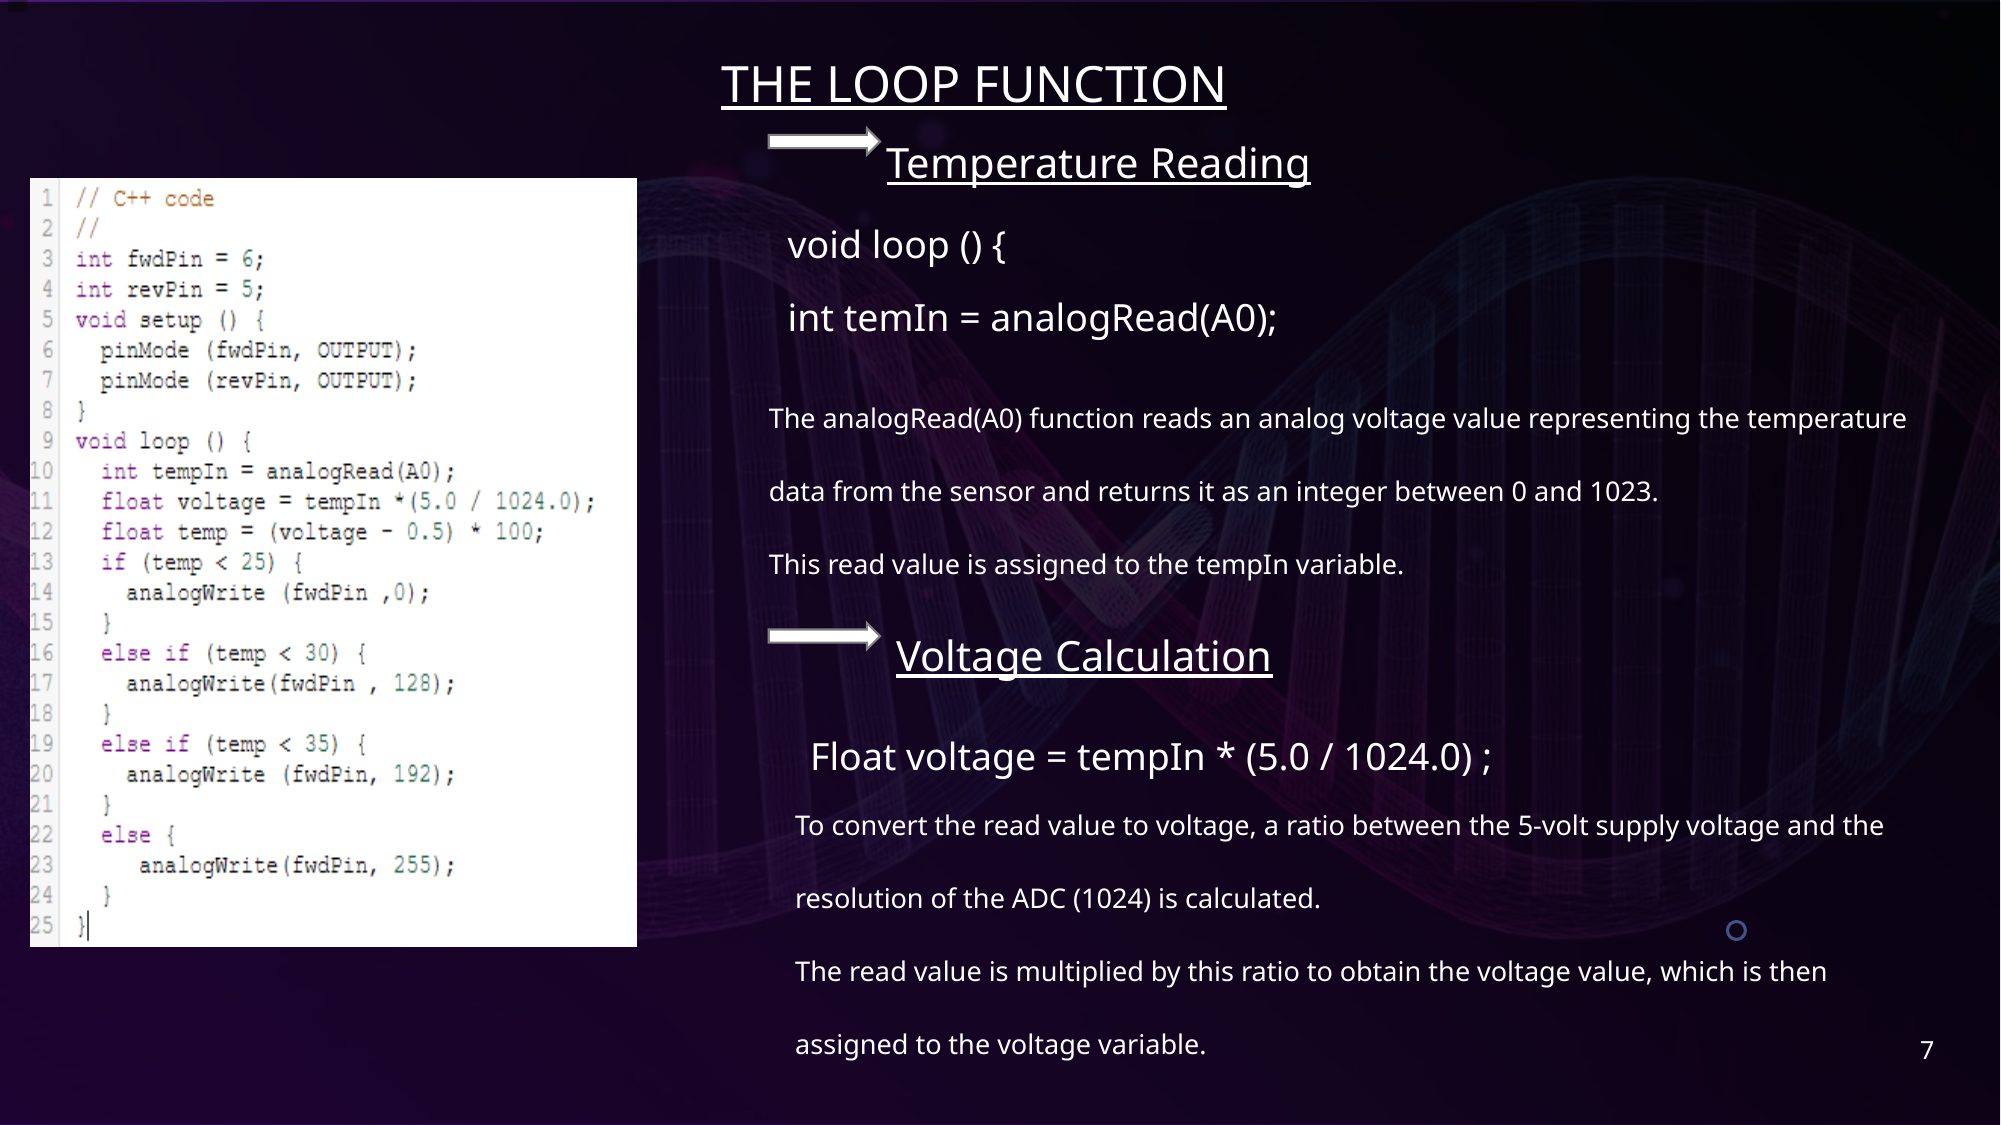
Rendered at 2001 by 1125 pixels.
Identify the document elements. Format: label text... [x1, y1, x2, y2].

slide_number 7 [1499, 1021, 1950, 1082]
picture [30, 178, 637, 947]
text_box Temperature Reading [871, 42, 1976, 195]
text_box To convert the read value to voltage, a ratio between the 5-volt supply voltage and the resolution of the ADC (1024) is calculated. The read value is multiplied by this ratio to obtain the voltage value, which is then assigned to the voltage variable. [780, 760, 1920, 1068]
text_box [767, 125, 882, 158]
text_box Voltage Calculation [896, 542, 1518, 639]
text_box [767, 620, 882, 652]
text_box Float voltage = tempIn * (5.0 / 1024.0) ; [809, 639, 1550, 760]
text_box THE LOOP FUNCTION [706, 0, 1707, 258]
text_box void loop () { int temIn = analogRead(A0); [787, 193, 1448, 339]
text_box The analogRead(A0) function reads an analog voltage value representing the temperature data from the sensor and returns it as an integer between 0 and 1023. This read value is assigned to the tempIn variable. [768, 361, 1959, 580]
